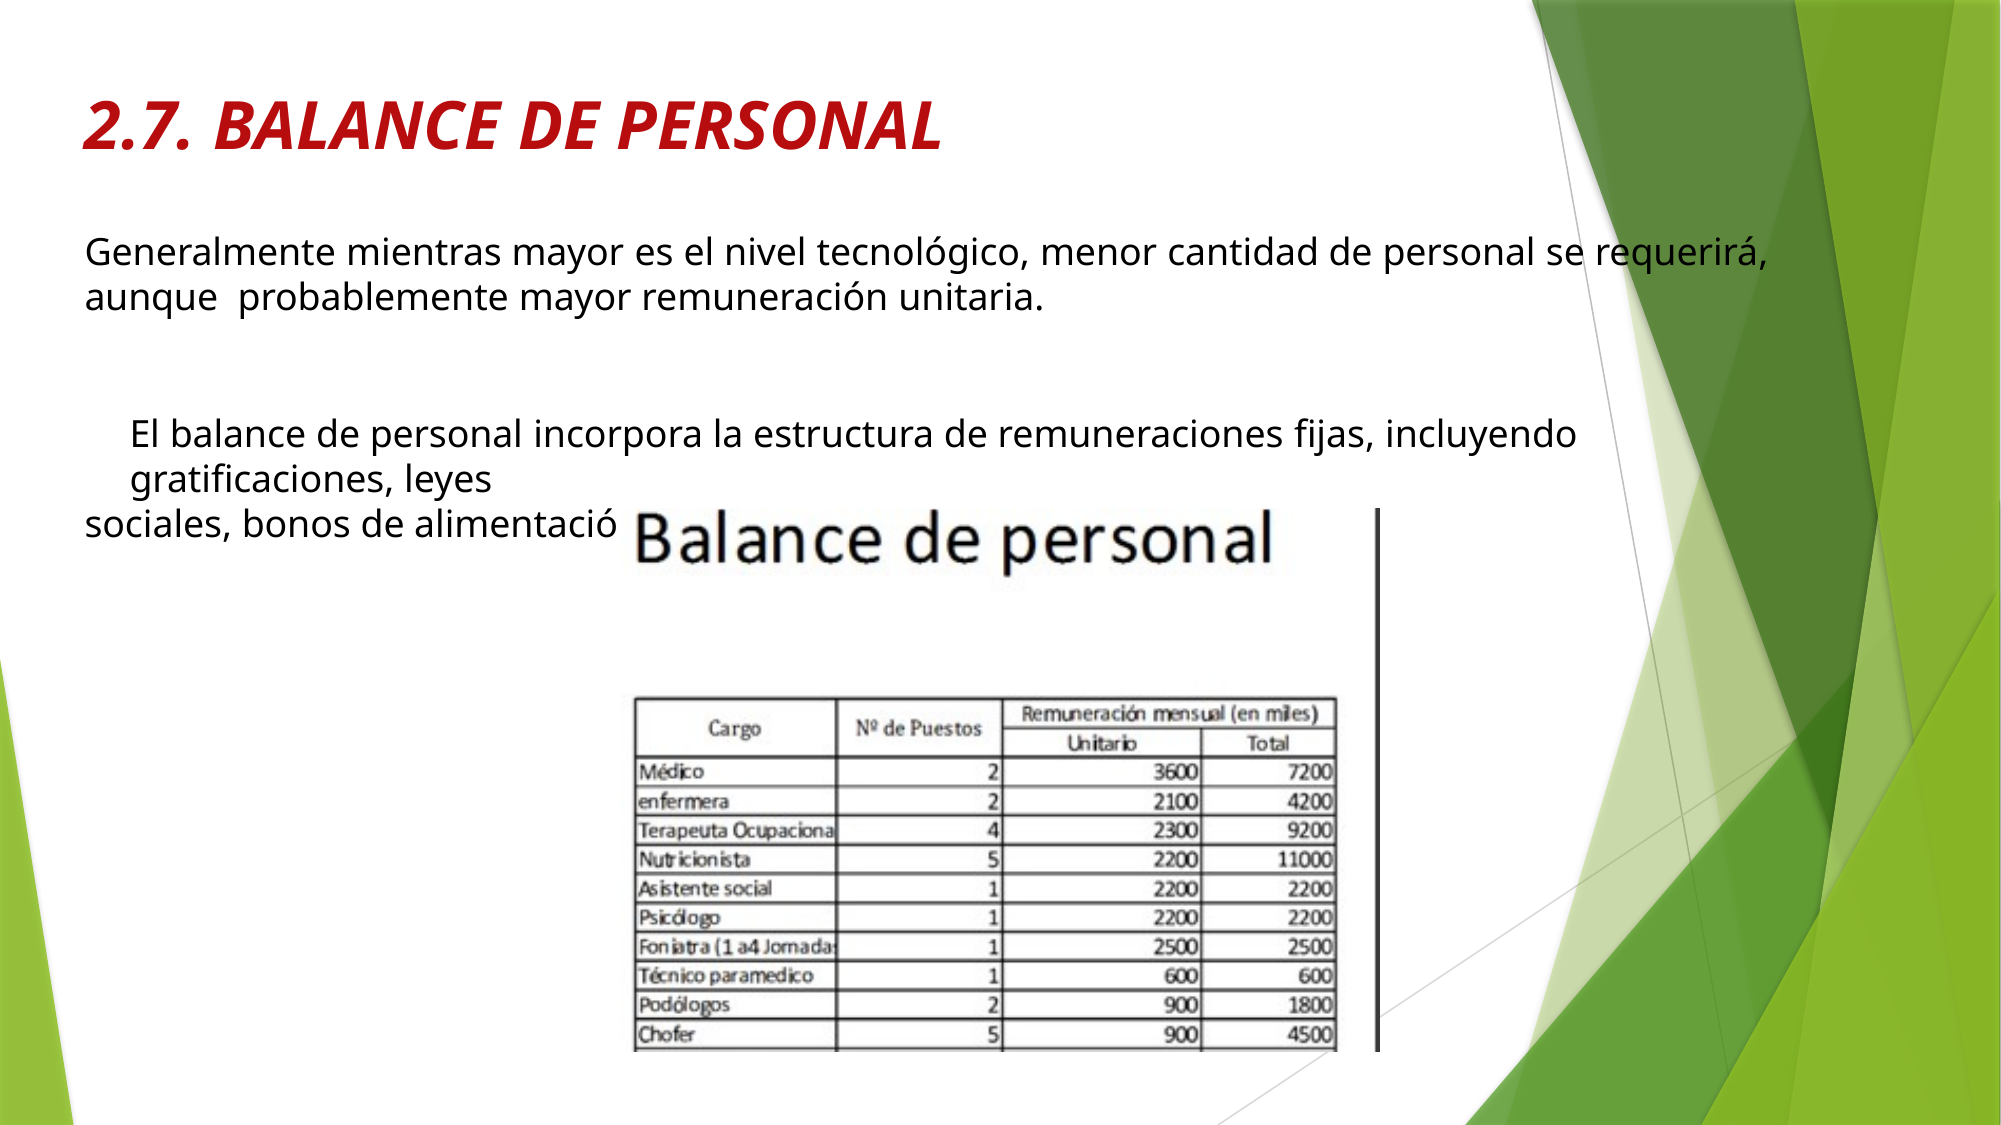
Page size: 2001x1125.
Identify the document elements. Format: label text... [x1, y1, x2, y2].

title 2.7. BALANCE DE PERSONAL [82, 80, 1148, 226]
text_box Generalmente mientras mayor es el nivel tecnológico, menor cantidad de personal se requerirá, aunque probablemente mayor remuneración unitaria. El balance de personal incorpora la estructura de remuneraciones fijas, incluyendo gratificaciones, leyes sociales, bonos de alimentación, movilización y costo de turnos especiales [82, 226, 1900, 545]
picture [619, 507, 1381, 1052]
